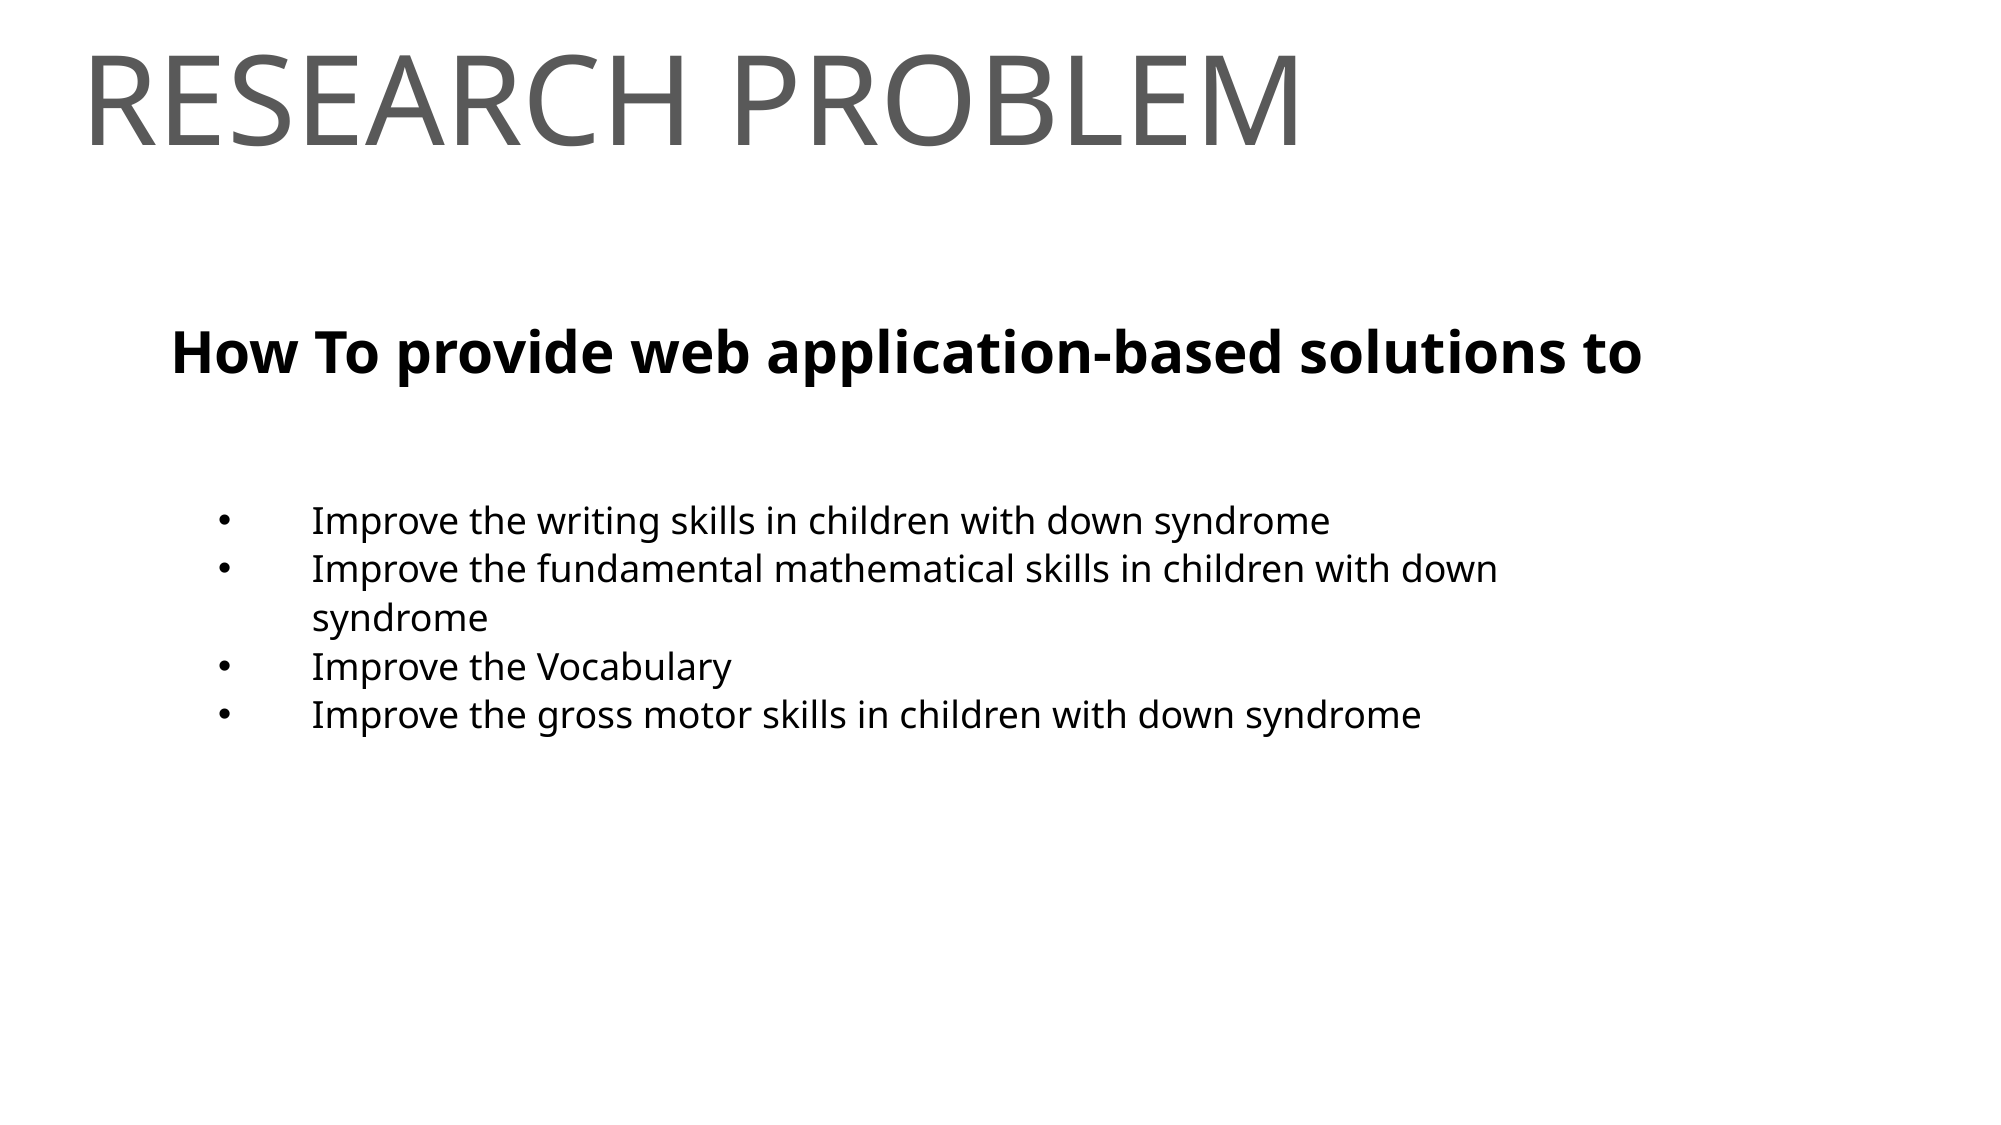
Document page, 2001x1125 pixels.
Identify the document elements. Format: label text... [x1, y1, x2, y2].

text_box Improve the writing skills in children with down syndrome Improve the fundamental mathematical skills in children with down syndrome Improve the Vocabulary Improve the gross motor skills in children with down syndrome [218, 493, 1563, 737]
text_box How To provide web application-based solutions to [170, 287, 2000, 385]
text_box RESEARCH PROBLEM [79, 58, 1616, 171]
